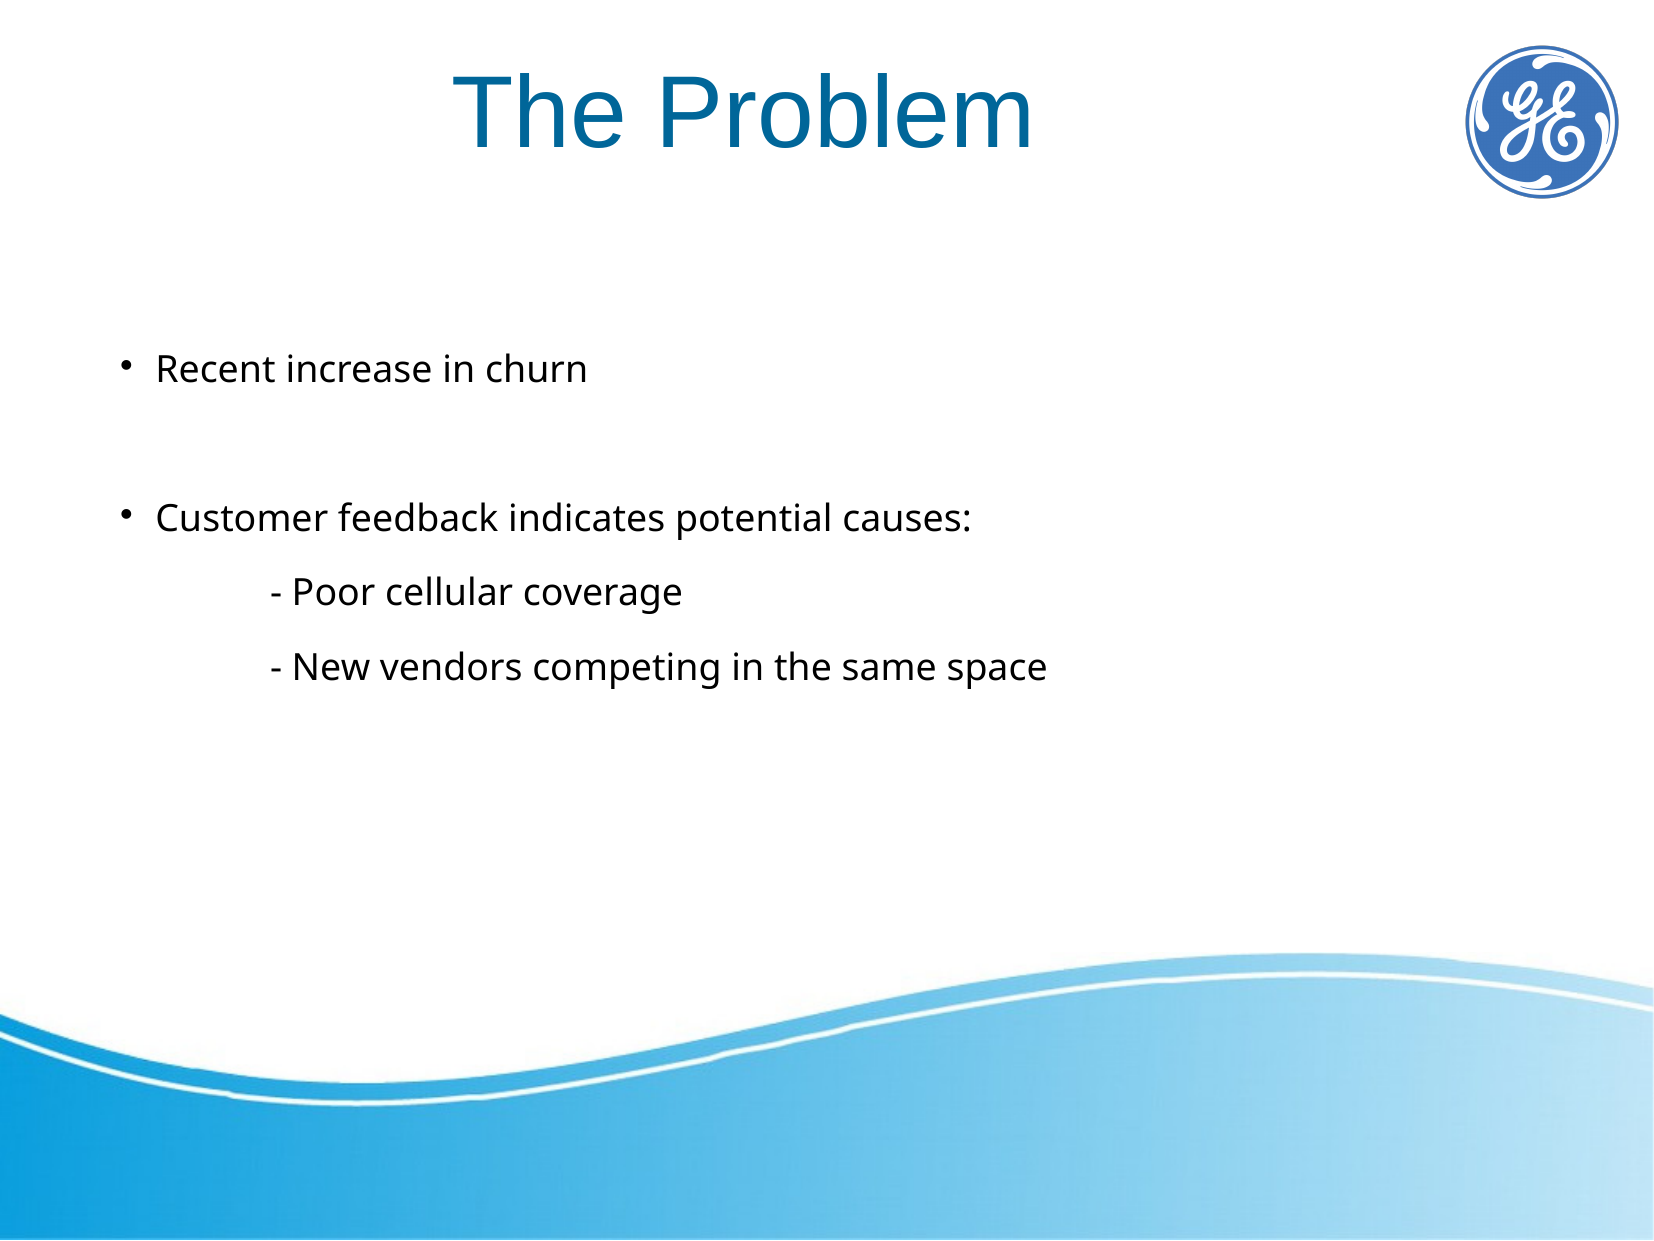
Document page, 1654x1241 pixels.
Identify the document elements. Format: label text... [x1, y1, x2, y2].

picture [1464, 44, 1620, 200]
text_box Recent increase in churn Customer feedback indicates potential causes: - Poor cellular coverage - New vendors competing in the same space [119, 344, 1545, 870]
text_box The Problem [0, 2, 1488, 210]
picture [0, 952, 1654, 1240]
